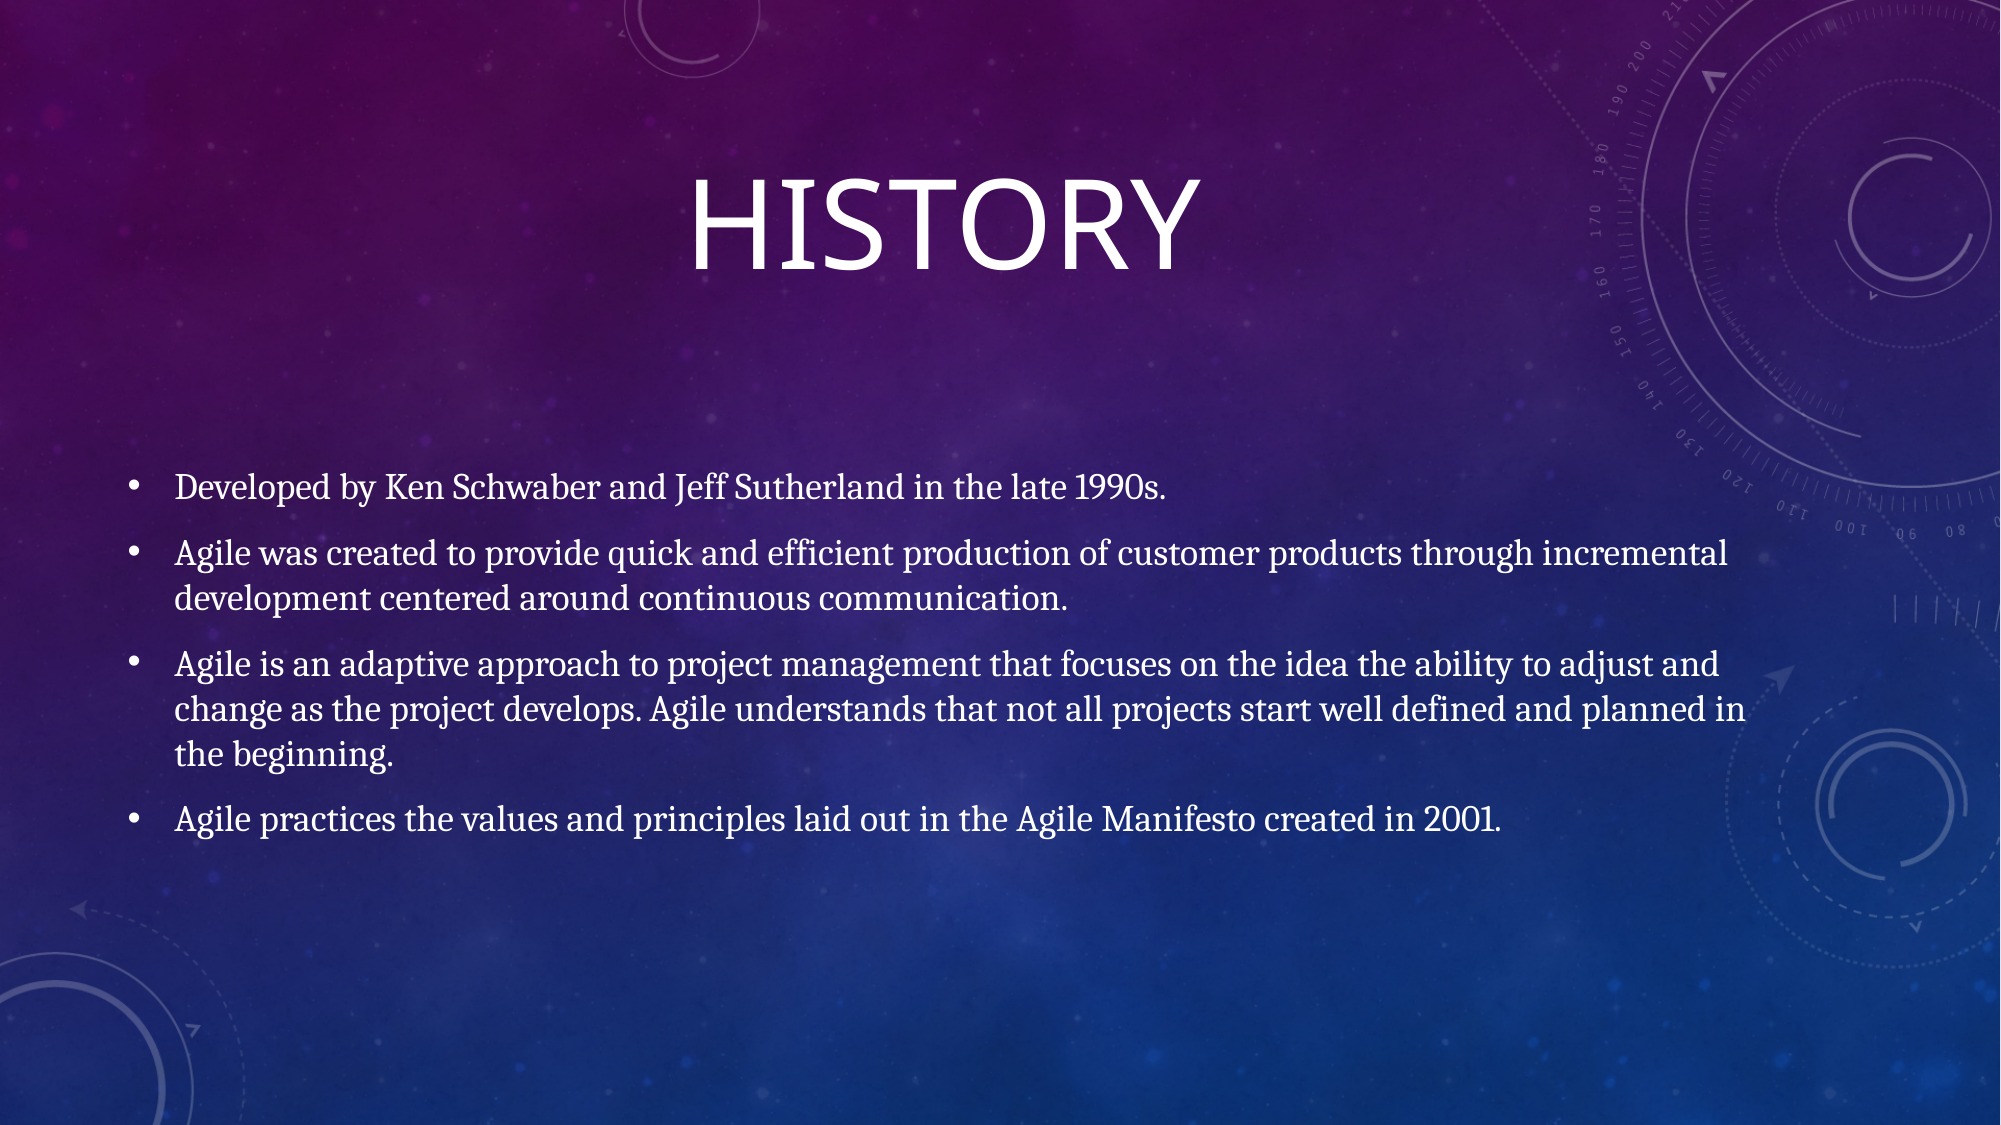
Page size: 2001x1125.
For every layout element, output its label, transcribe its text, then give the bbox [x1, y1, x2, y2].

list Developed by Ken Schwaber and Jeff Sutherland in the late 1990s. Agile was created to provide quick and efficient production of customer products through incremental development centered around continuous communication. Agile is an adaptive approach to project management that focuses on the idea the ability to adjust and change as the project develops. Agile understands that not all projects start well defined and planned in the beginning. Agile practices the values and principles laid out in the Agile Manifesto created in 2001. [112, 351, 1775, 950]
picture [0, 0, 2001, 1125]
title history [112, 99, 1775, 339]
